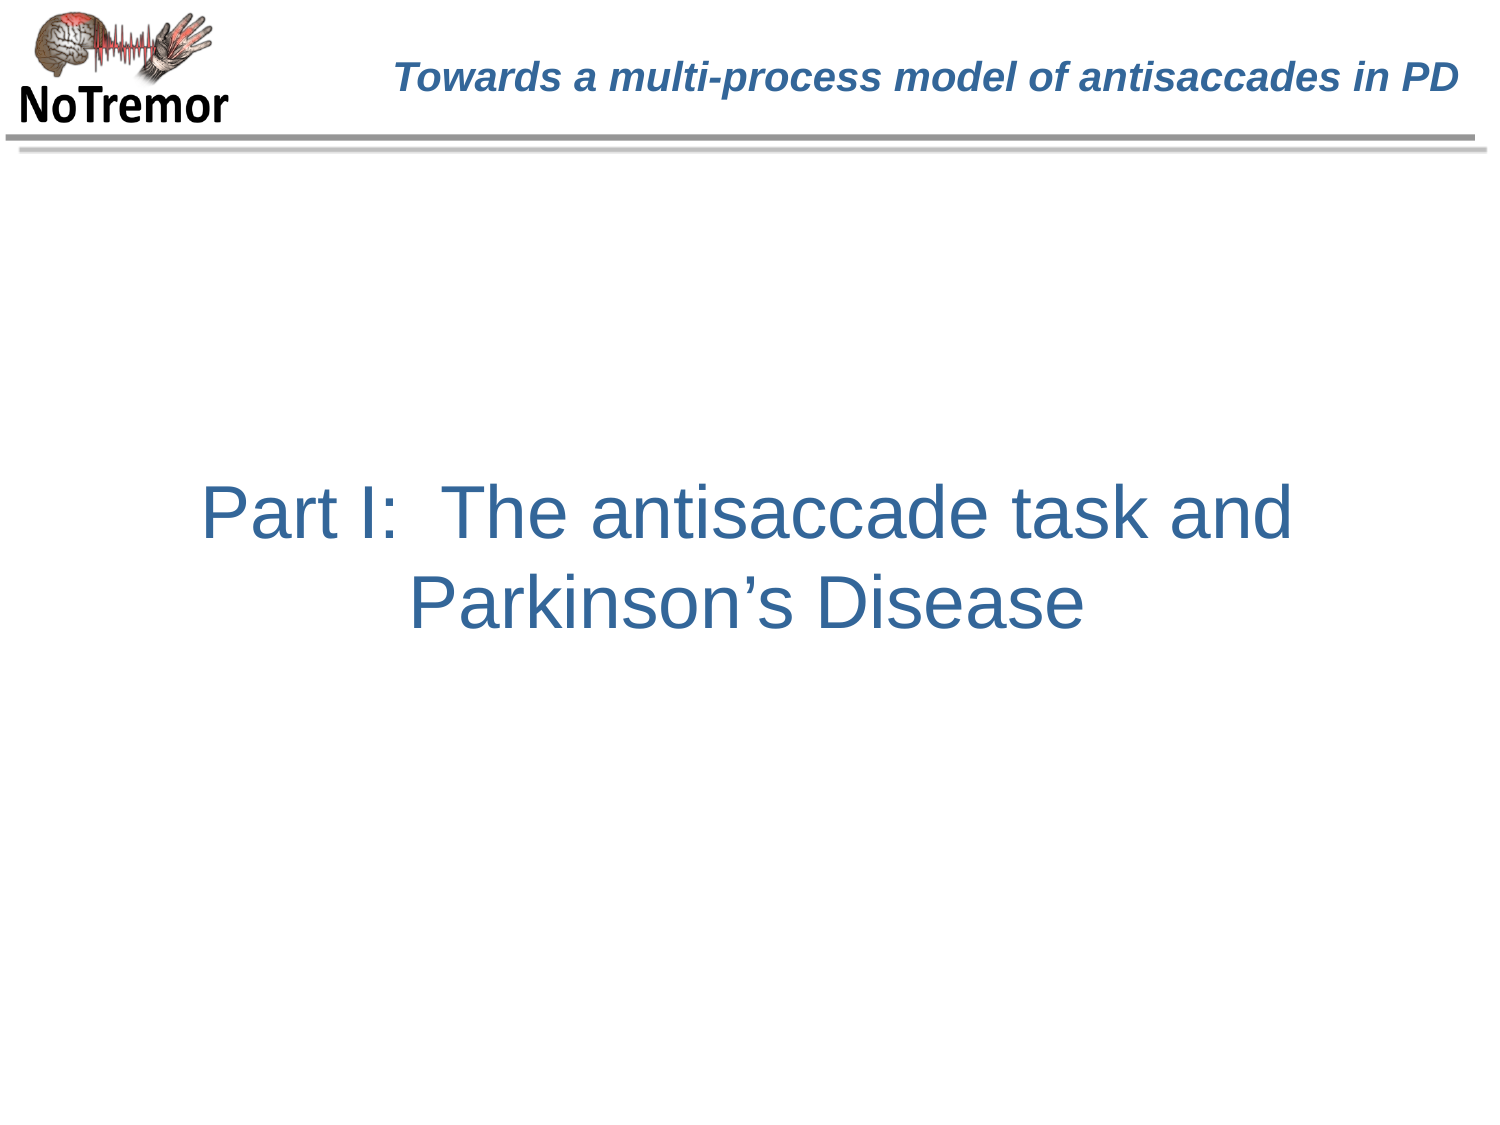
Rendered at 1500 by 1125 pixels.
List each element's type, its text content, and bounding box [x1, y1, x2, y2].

text_box Part I: The antisaccade task and Parkinson’s Disease [76, 456, 1419, 651]
picture [17, 7, 231, 125]
title Towards a multi-process model of antisaccades in PD [349, 24, 1476, 126]
